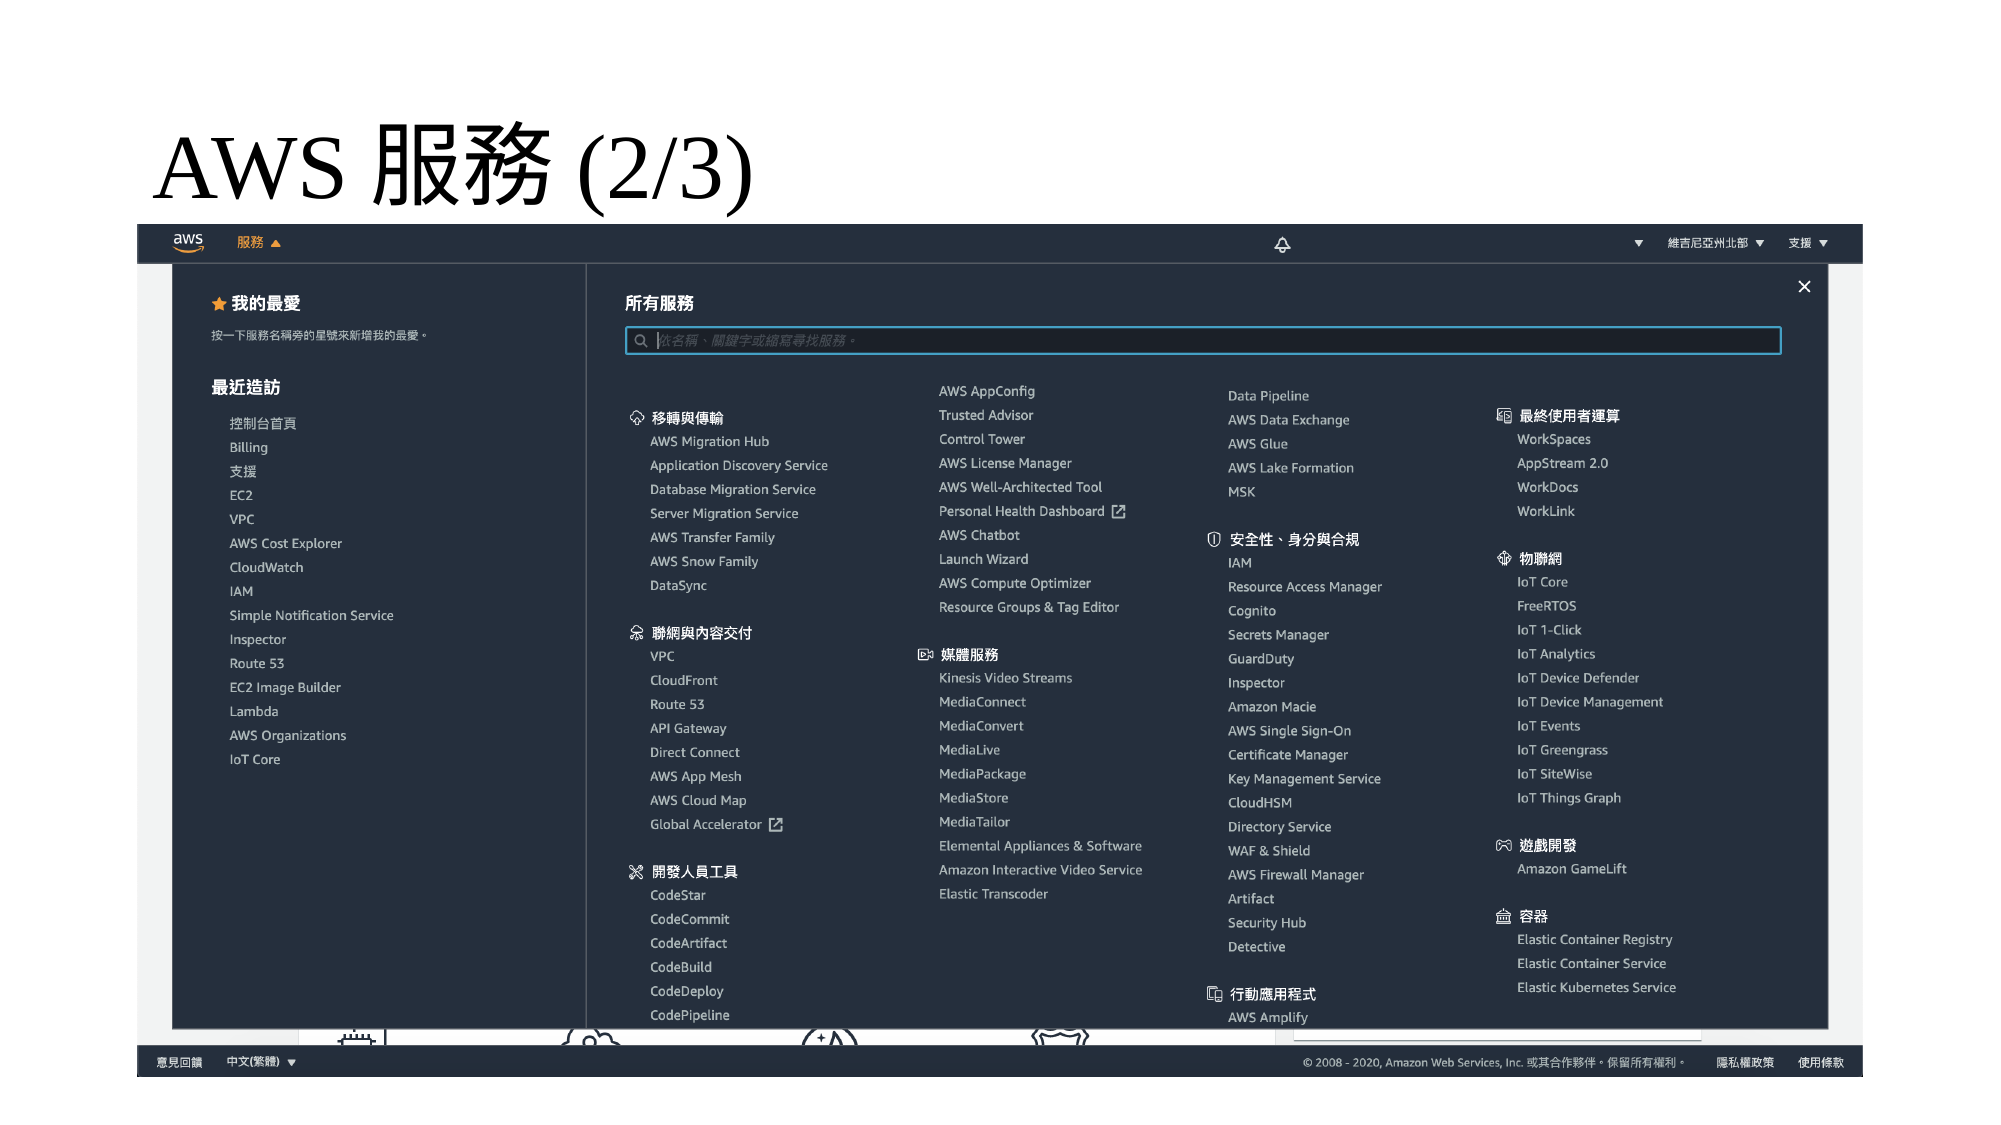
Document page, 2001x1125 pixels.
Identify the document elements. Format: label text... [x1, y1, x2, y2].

picture [137, 224, 1863, 1077]
title AWS服務(2/3) [137, 59, 1863, 224]
